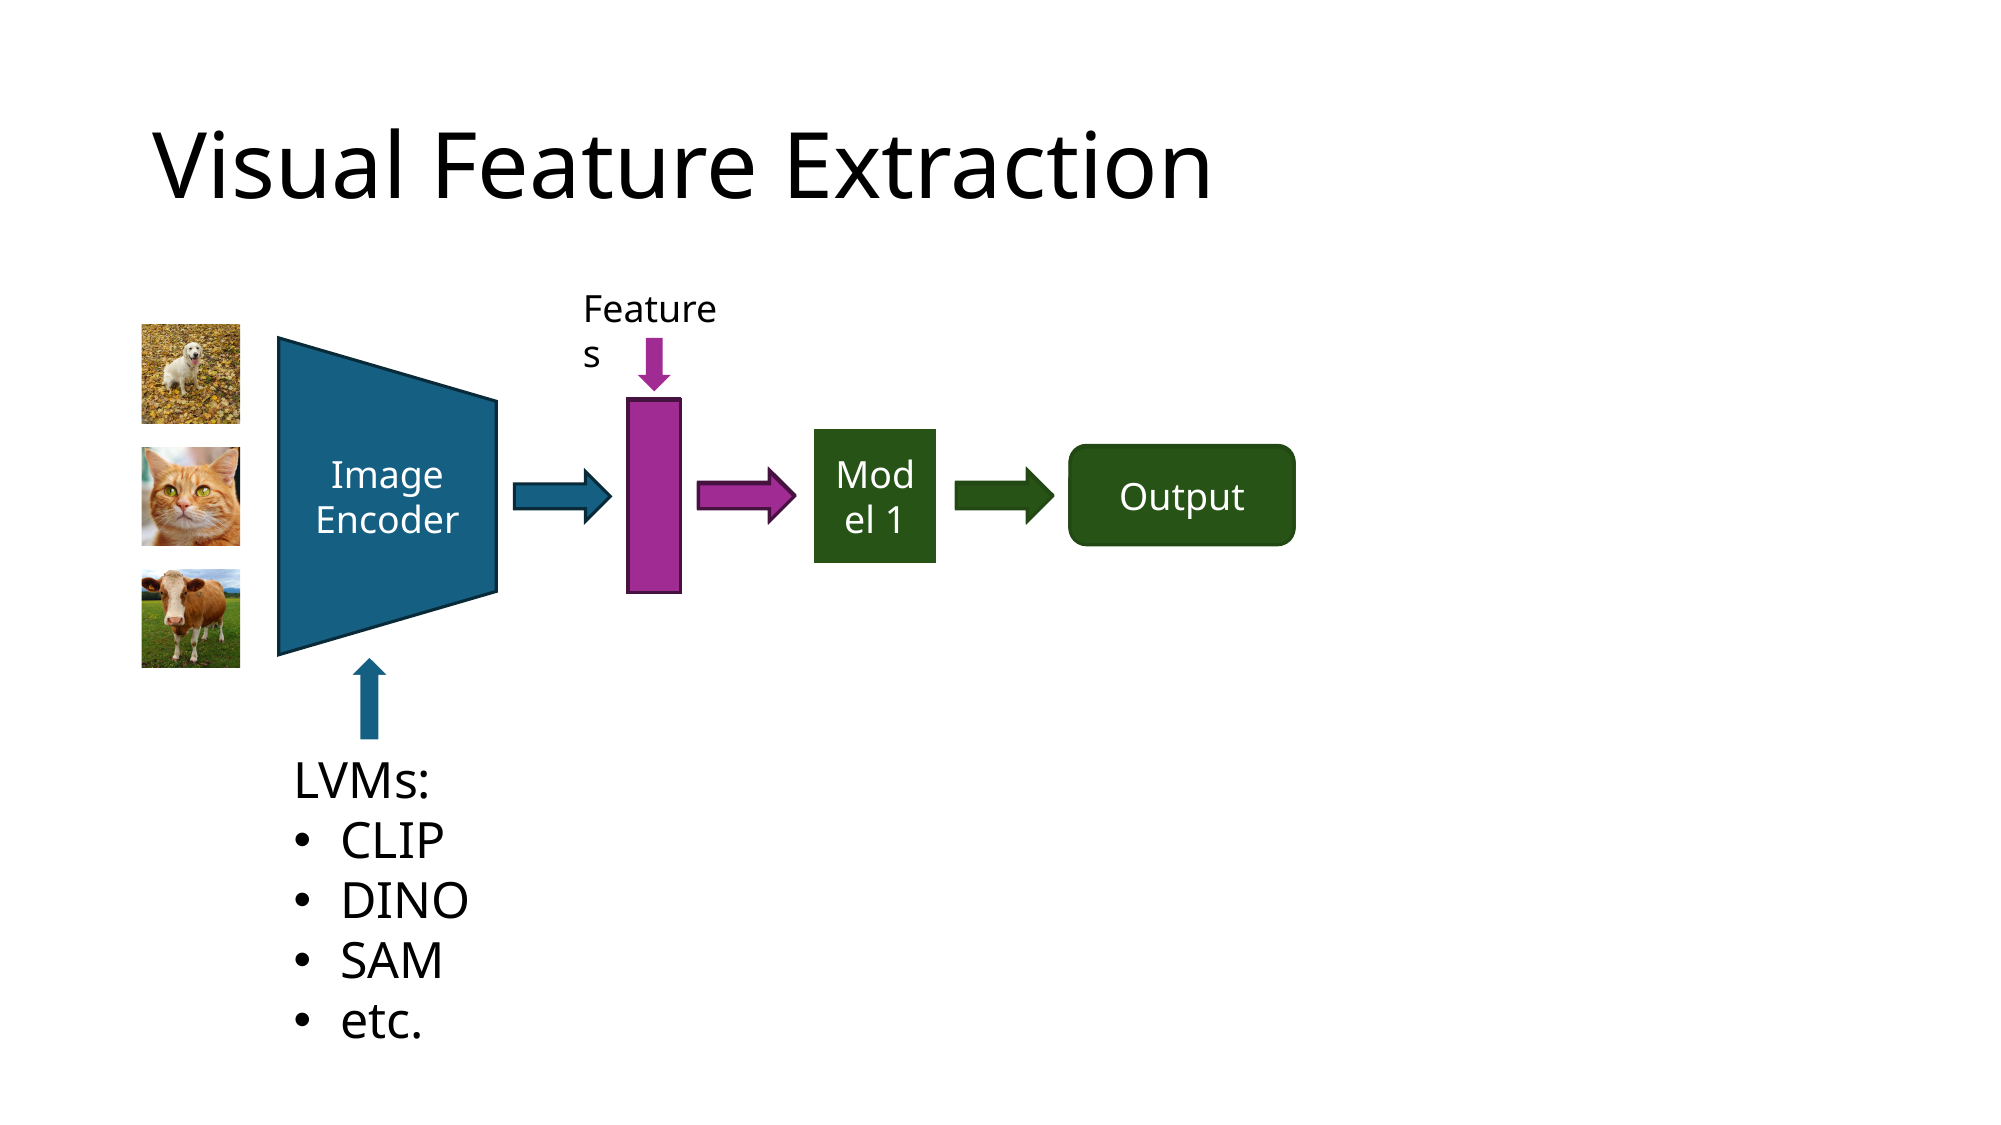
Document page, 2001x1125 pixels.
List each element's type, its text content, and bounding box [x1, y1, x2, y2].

text_box Image Encoder [277, 335, 498, 657]
text_box LVMs: CLIP DINO SAM etc. [278, 741, 497, 1057]
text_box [742, 399, 1295, 593]
picture [141, 446, 241, 547]
text_box [342, 651, 397, 744]
picture [141, 324, 241, 424]
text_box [567, 277, 742, 594]
picture [141, 568, 241, 669]
title Visual Feature Extraction [137, 59, 1863, 278]
text_box [512, 482, 567, 511]
